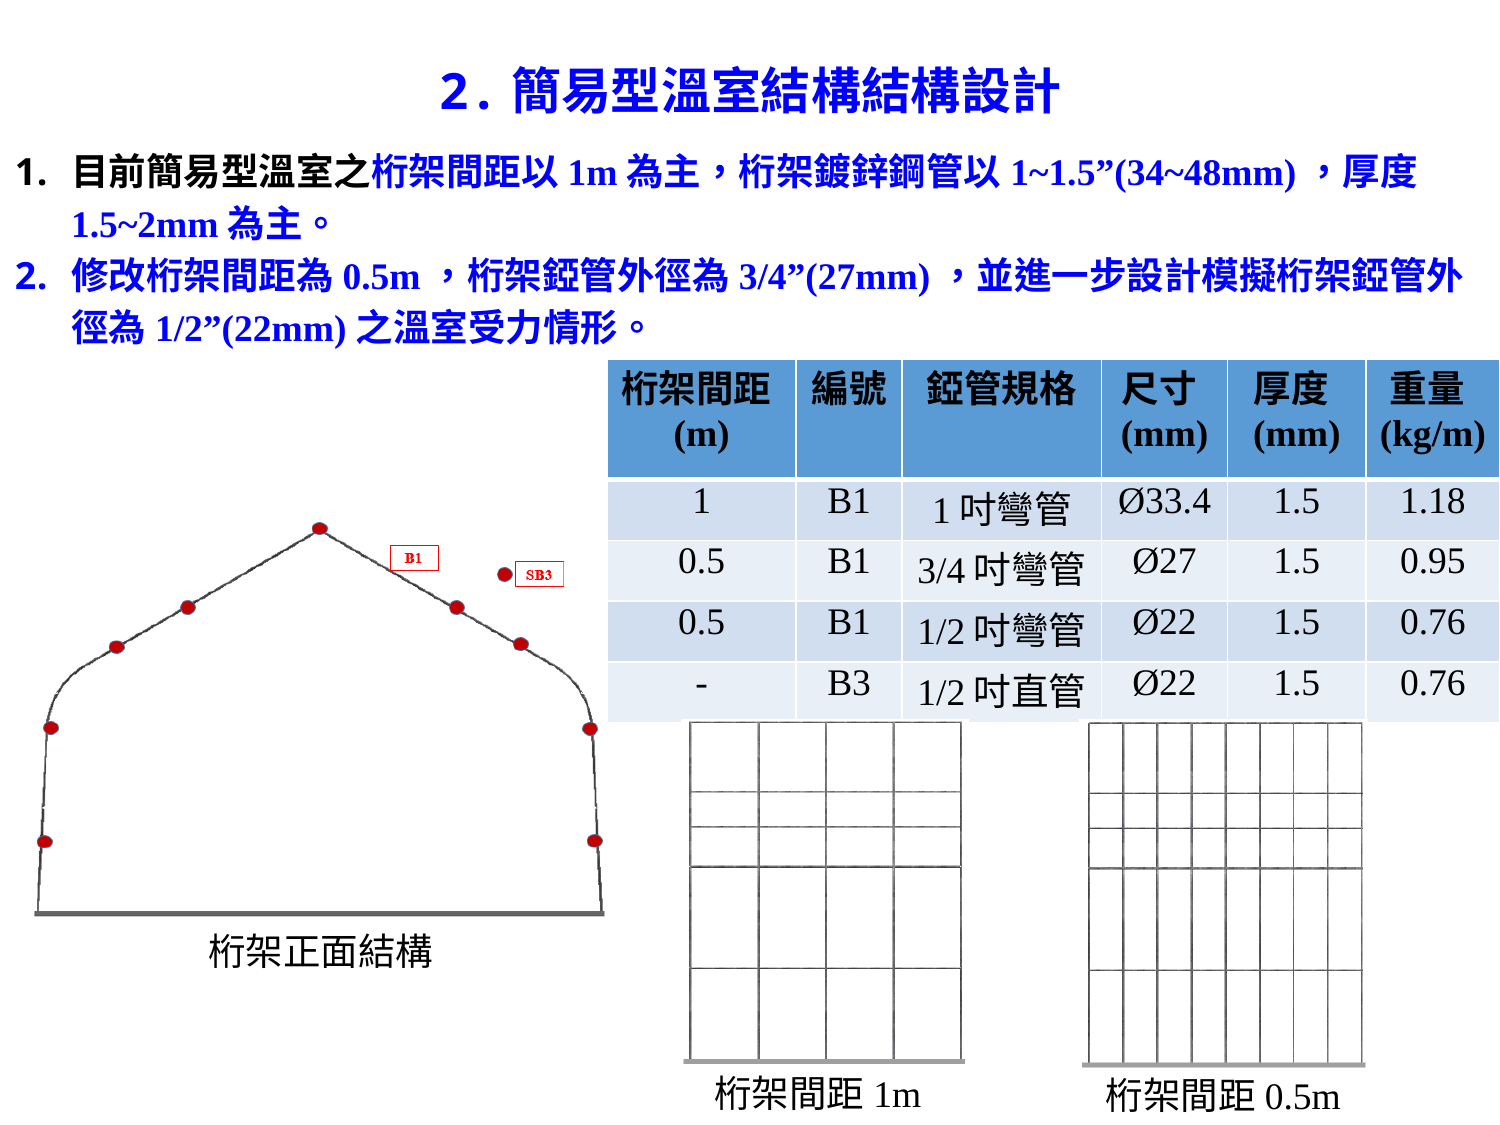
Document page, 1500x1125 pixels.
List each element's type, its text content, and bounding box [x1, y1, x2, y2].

table_cell 1.5 [1228, 663, 1365, 719]
text_box 桁架間距0.5m [1079, 1070, 1368, 1124]
table_cell 1/2吋直管 [903, 663, 1101, 722]
table_cell B1 [797, 602, 901, 661]
picture [1079, 719, 1368, 1070]
table_cell B1 [797, 541, 901, 600]
table_header 尺寸(mm) [1102, 360, 1227, 477]
table_header 錏管規格 [903, 360, 1101, 477]
table_cell 3/4吋彎管 [903, 541, 1101, 600]
table_cell - [612, 663, 795, 722]
table_cell B1 [797, 482, 901, 540]
picture [681, 719, 969, 1071]
table_cell Ø33.4 [1102, 482, 1227, 540]
text_box 目前簡易型溫室之桁架間距以1m為主，桁架鍍鋅鋼管以1~1.5”(34~48mm)，厚度1.5~2mm為主。 修改桁架間距為0.5m，桁架錏管外徑為3/4”(27mm)，並進一步設計模擬桁架錏管外徑為1/2”(22mm)之溫室受力情形。 [0, 133, 1500, 357]
table_header 桁架間距(m) [608, 360, 795, 477]
table_cell B3 [797, 663, 901, 719]
table_cell 1/2吋彎管 [903, 602, 1101, 661]
table_cell 0.76 [1367, 663, 1499, 722]
table_header 重量(kg/m) [1367, 360, 1499, 477]
table_cell 1.5 [1228, 602, 1365, 661]
title 2.簡易型溫室結構結構設計 [0, 20, 1500, 133]
table_cell 1.18 [1367, 482, 1499, 540]
table_cell 0.5 [612, 602, 795, 661]
table_cell 0.95 [1367, 541, 1499, 600]
table_cell 1吋彎管 [903, 482, 1101, 540]
text_box 桁架正面結構 [29, 922, 612, 981]
table_header 厚度(mm) [1228, 360, 1365, 477]
table_cell 1.5 [1228, 541, 1365, 600]
table_cell 1 [608, 482, 795, 540]
table_cell Ø27 [1102, 541, 1227, 600]
table_cell Ø22 [1102, 602, 1227, 661]
text_box 桁架間距1m [647, 1062, 988, 1123]
table_cell 0.5 [612, 541, 795, 600]
table_cell Ø22 [1102, 663, 1227, 719]
picture [29, 517, 612, 922]
table_header 編號 [797, 360, 901, 477]
table_cell 1.5 [1228, 482, 1365, 540]
table_cell 0.76 [1367, 602, 1499, 661]
